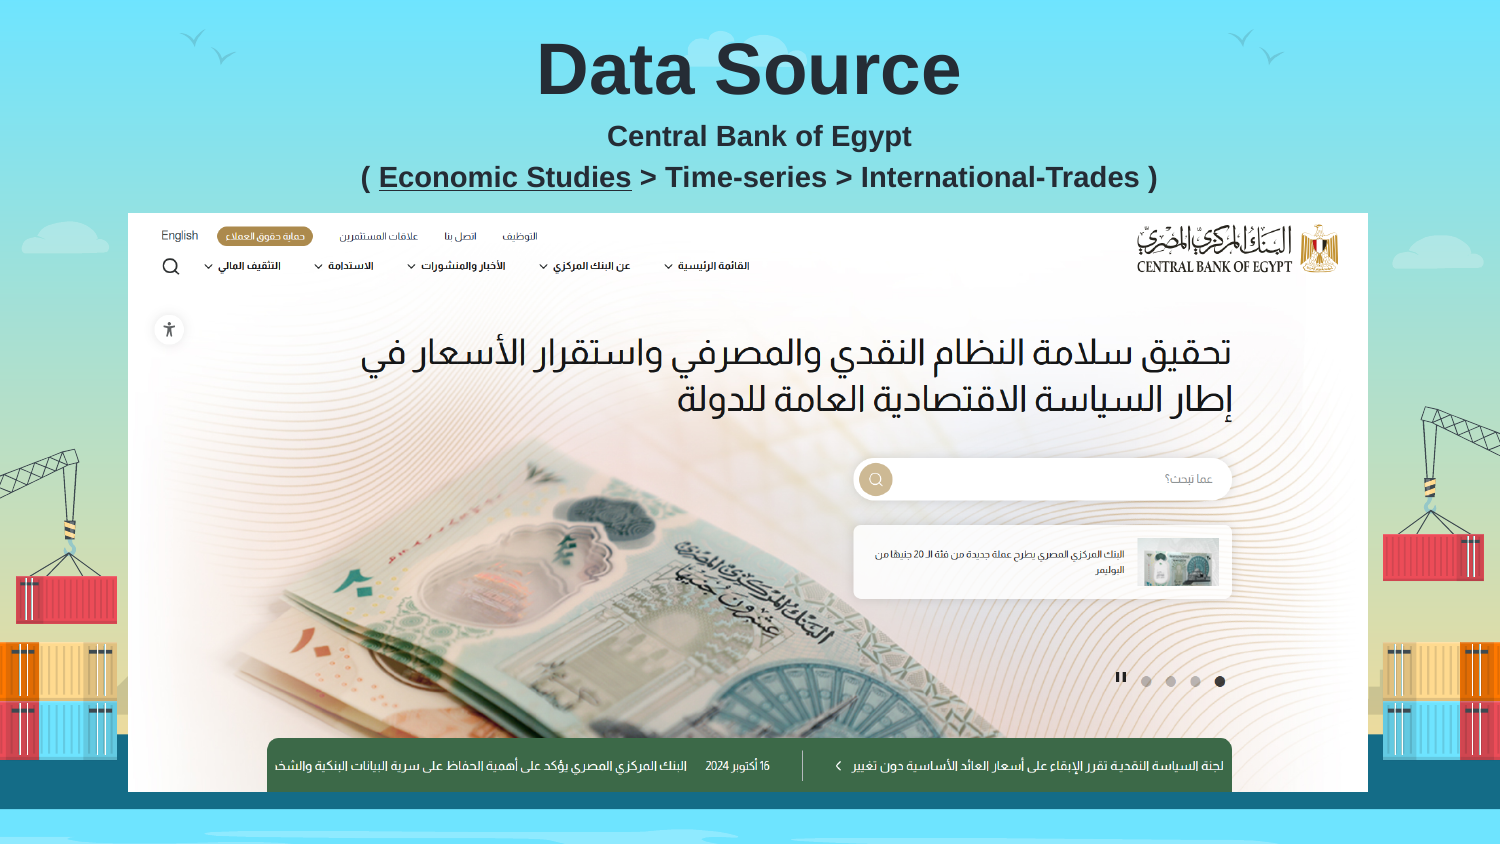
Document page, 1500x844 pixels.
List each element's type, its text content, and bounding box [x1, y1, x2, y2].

title Data Source [117, 6, 1382, 101]
subtitle Central Bank of Egypt ( Economic Studies > Time-series > International-Trades ) [340, 102, 1180, 212]
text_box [1382, 406, 1500, 584]
text_box [1373, 686, 1377, 715]
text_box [0, 448, 118, 582]
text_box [0, 583, 118, 761]
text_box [1382, 592, 1500, 761]
text_box [0, 734, 1500, 810]
picture [127, 213, 1369, 792]
